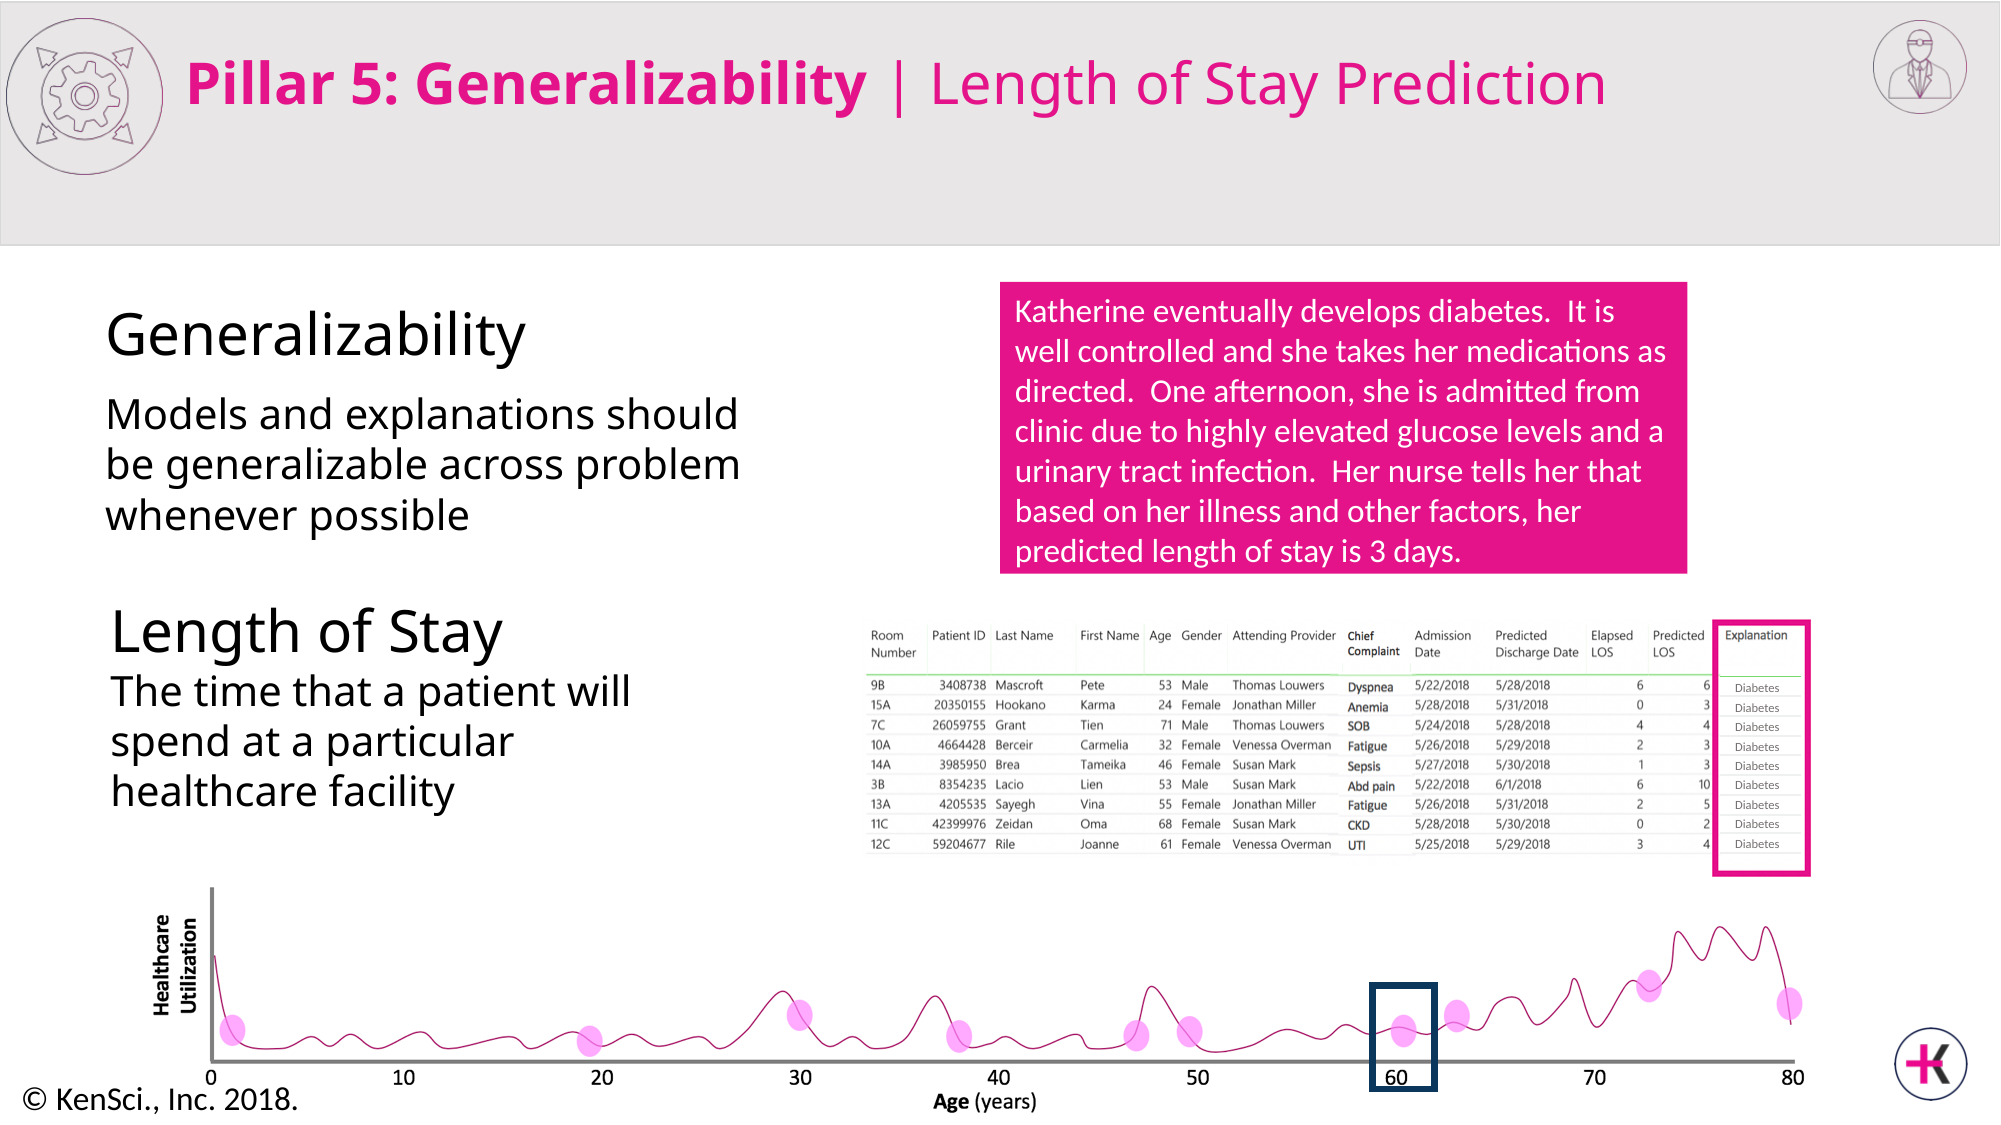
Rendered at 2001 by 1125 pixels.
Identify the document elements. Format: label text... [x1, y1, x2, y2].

picture [128, 618, 1818, 1118]
text_box Length of Stay The time that a patient will spend at a particular healthcare facility [95, 586, 735, 940]
picture [6, 18, 163, 175]
text_box Katherine eventually develops diabetes. It is well controlled and she takes her medications as directed. One afternoon, she is admitted from clinic due to highly elevated glucose levels and a urinary tract infection. Her nurse tells her that based on her illness and other factors, her predicted length of stay is 3 days. [999, 281, 1688, 575]
title Pillar 5: Generalizability | Length of Stay Prediction [163, 47, 1881, 160]
text_box [0, 1, 2000, 246]
picture [1873, 20, 1967, 114]
text_box © KenSci., Inc. 2018. [6, 1069, 315, 1125]
picture [1894, 1027, 1968, 1101]
text_box Generalizability Models and explanations should be generalizable across problem whenever possible [90, 290, 772, 678]
